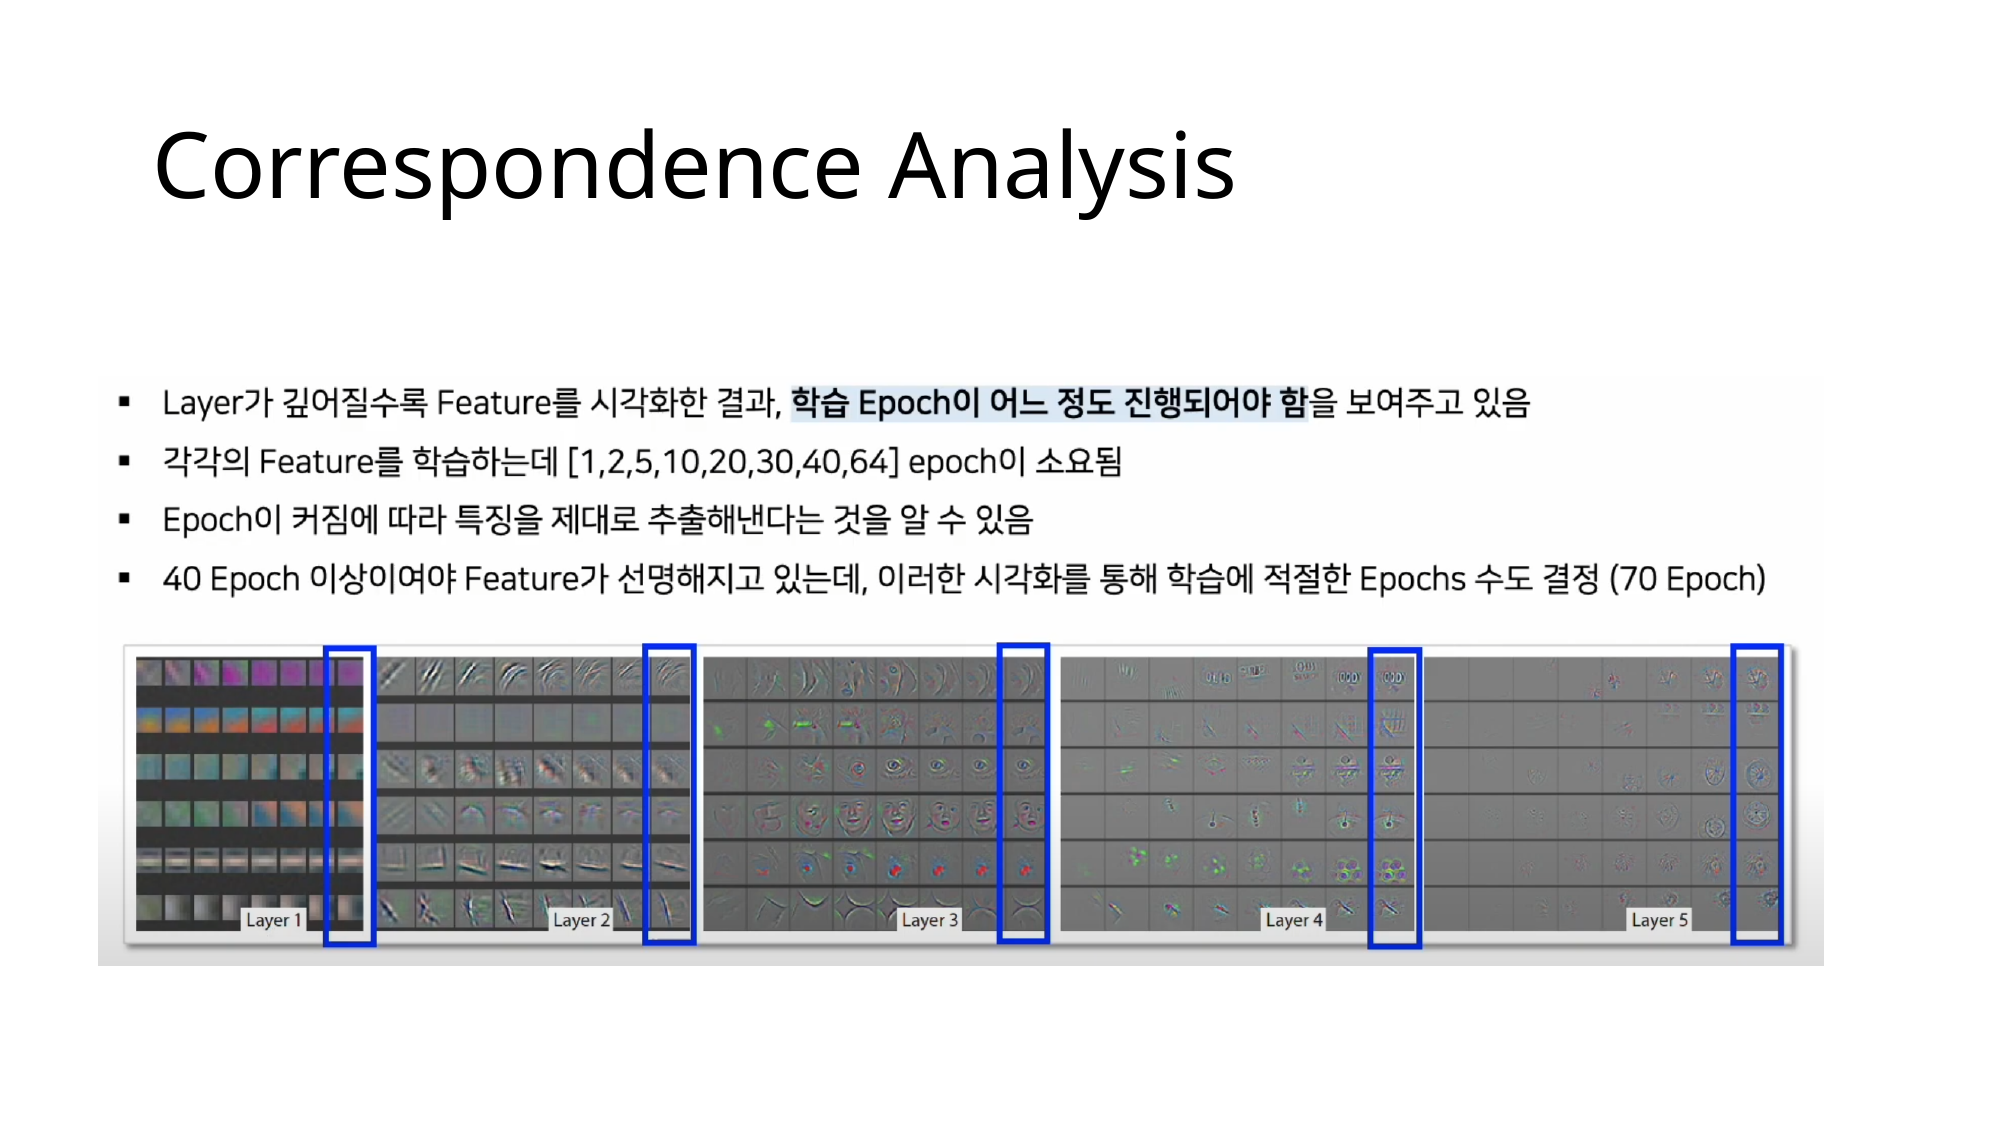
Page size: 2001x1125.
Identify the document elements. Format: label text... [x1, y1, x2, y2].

title Correspondence Analysis [137, 59, 1863, 278]
picture [98, 376, 1824, 966]
